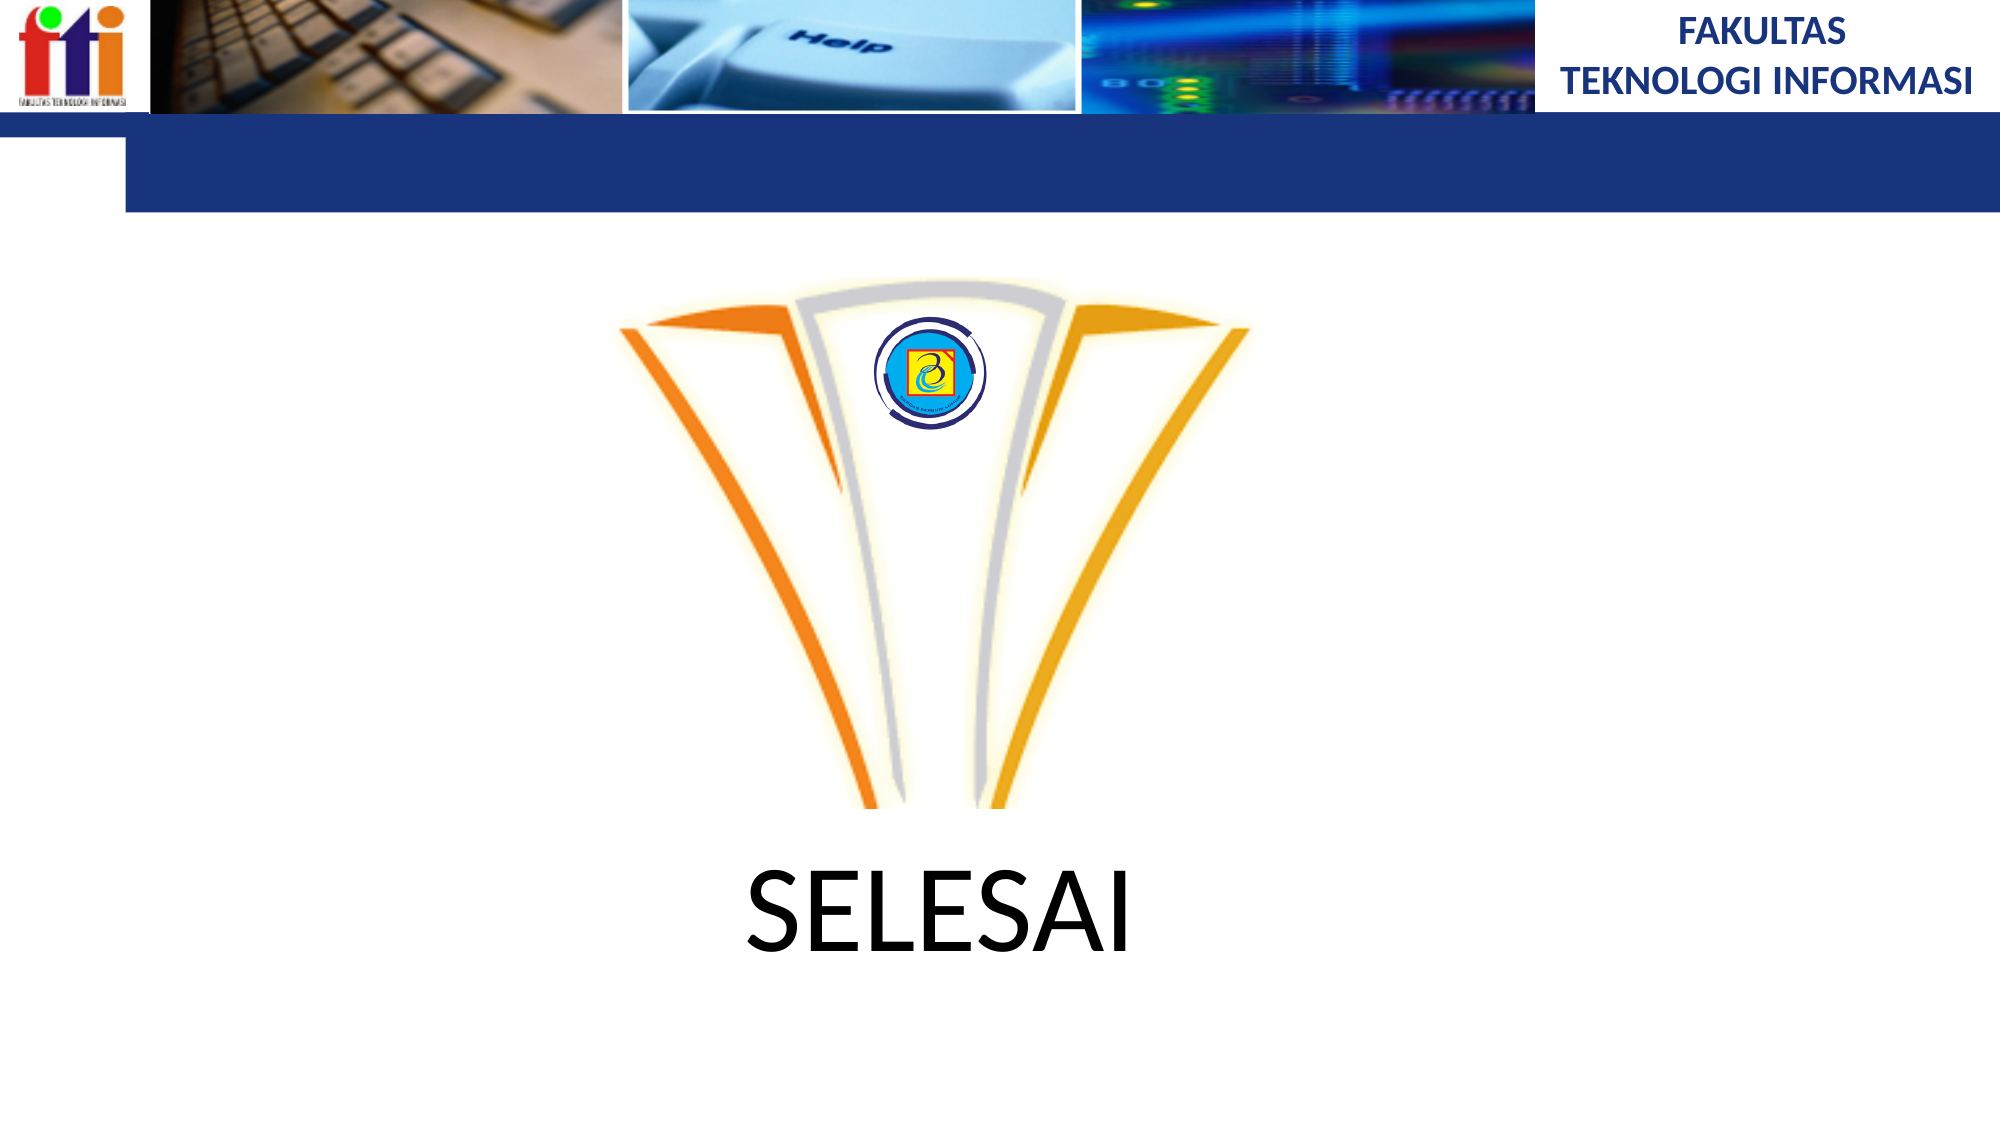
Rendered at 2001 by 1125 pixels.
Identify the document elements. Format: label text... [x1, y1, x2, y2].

list SELESAI [90, 827, 1791, 985]
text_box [609, 276, 1261, 810]
picture [19, 6, 126, 106]
title Kesimpulan [157, 722, 1859, 947]
picture [149, 0, 1535, 114]
